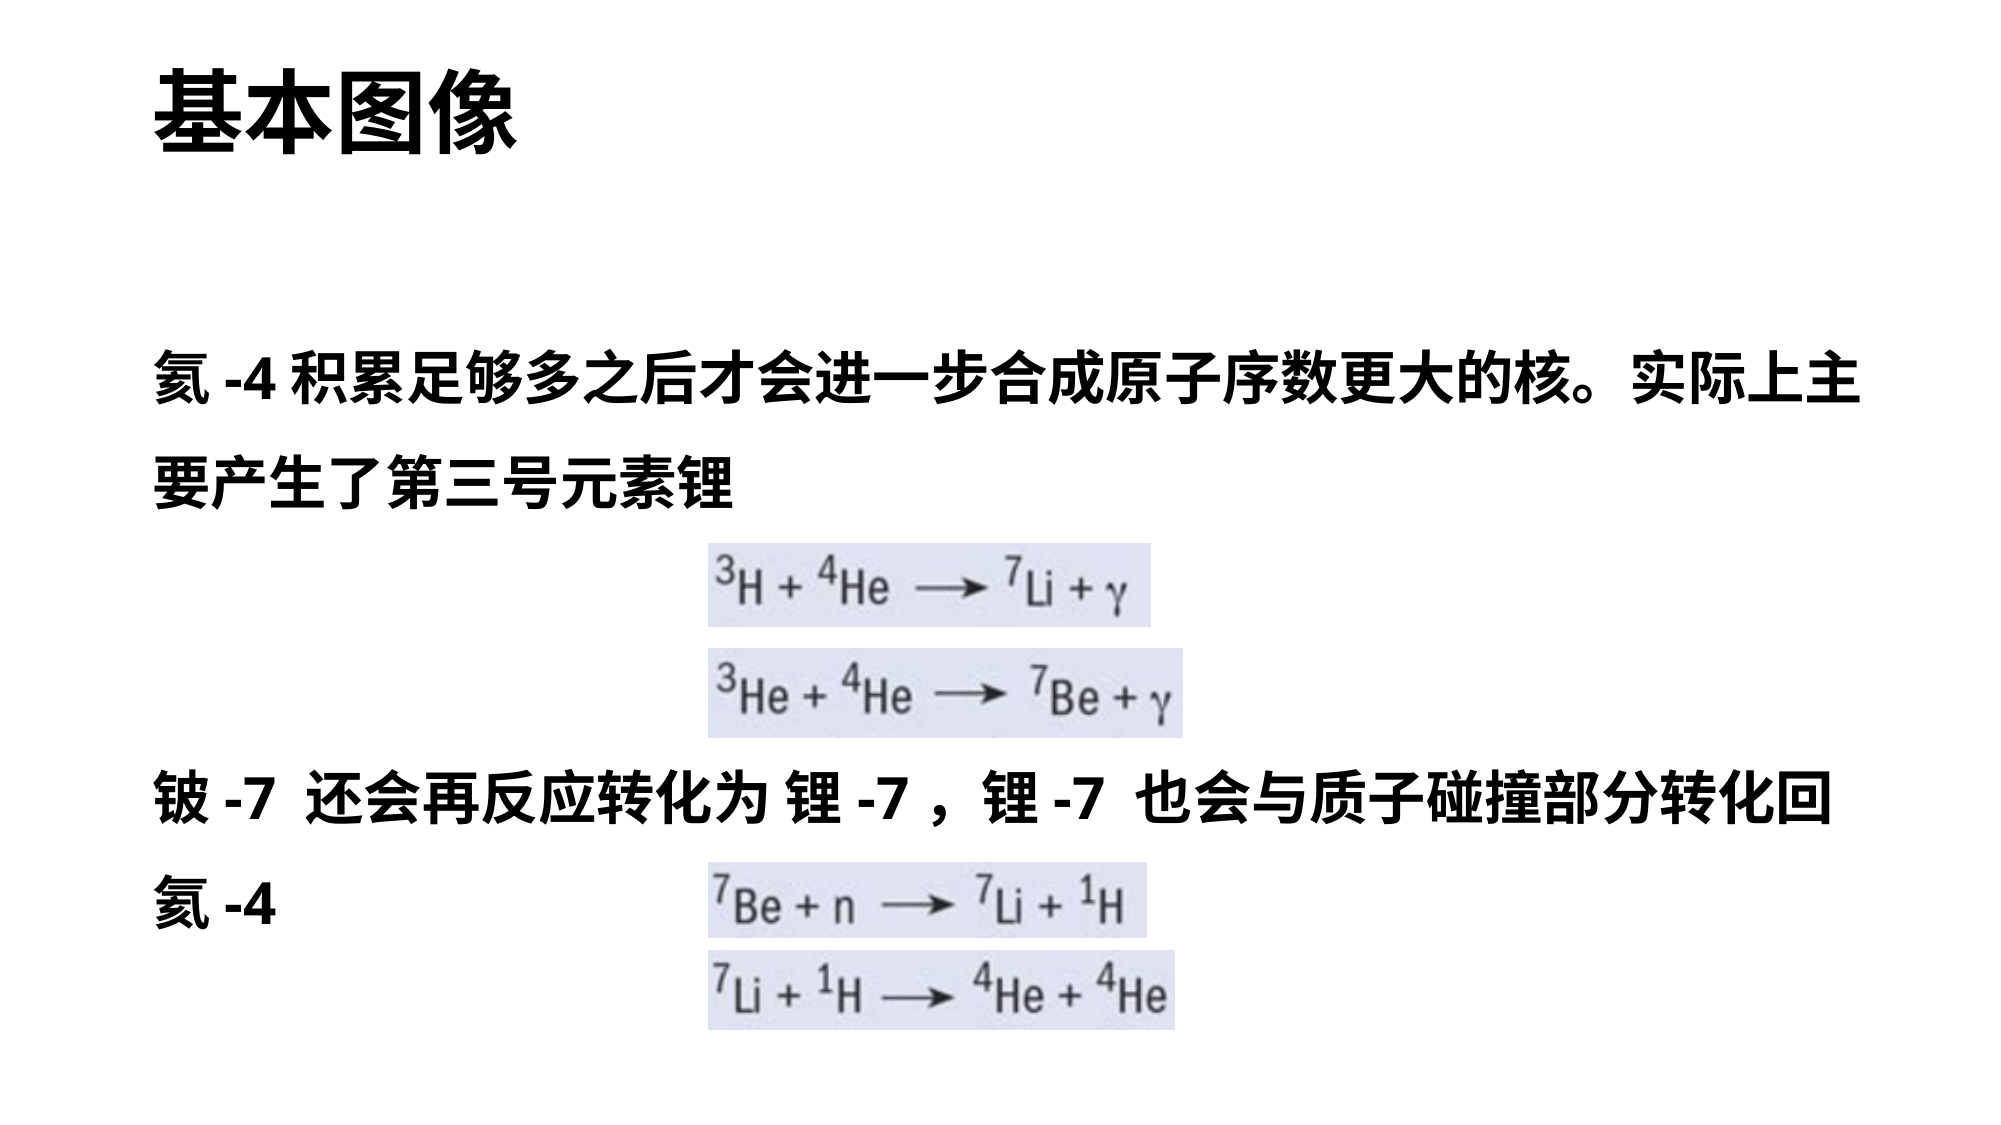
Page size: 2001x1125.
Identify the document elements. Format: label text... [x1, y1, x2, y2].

text_box 氦-4积累足够多之后才会进一步合成原子序数更大的核。实际上主要产生了第三号元素锂 铍-7 还会再反应转化为 锂-7，锂-7 也会与质子碰撞部分转化回氦-4 [137, 299, 1933, 944]
picture [708, 950, 1175, 1030]
text_box 基本图像 [137, 59, 1863, 278]
picture [708, 862, 1147, 938]
picture [708, 648, 1183, 738]
picture [708, 543, 1151, 627]
